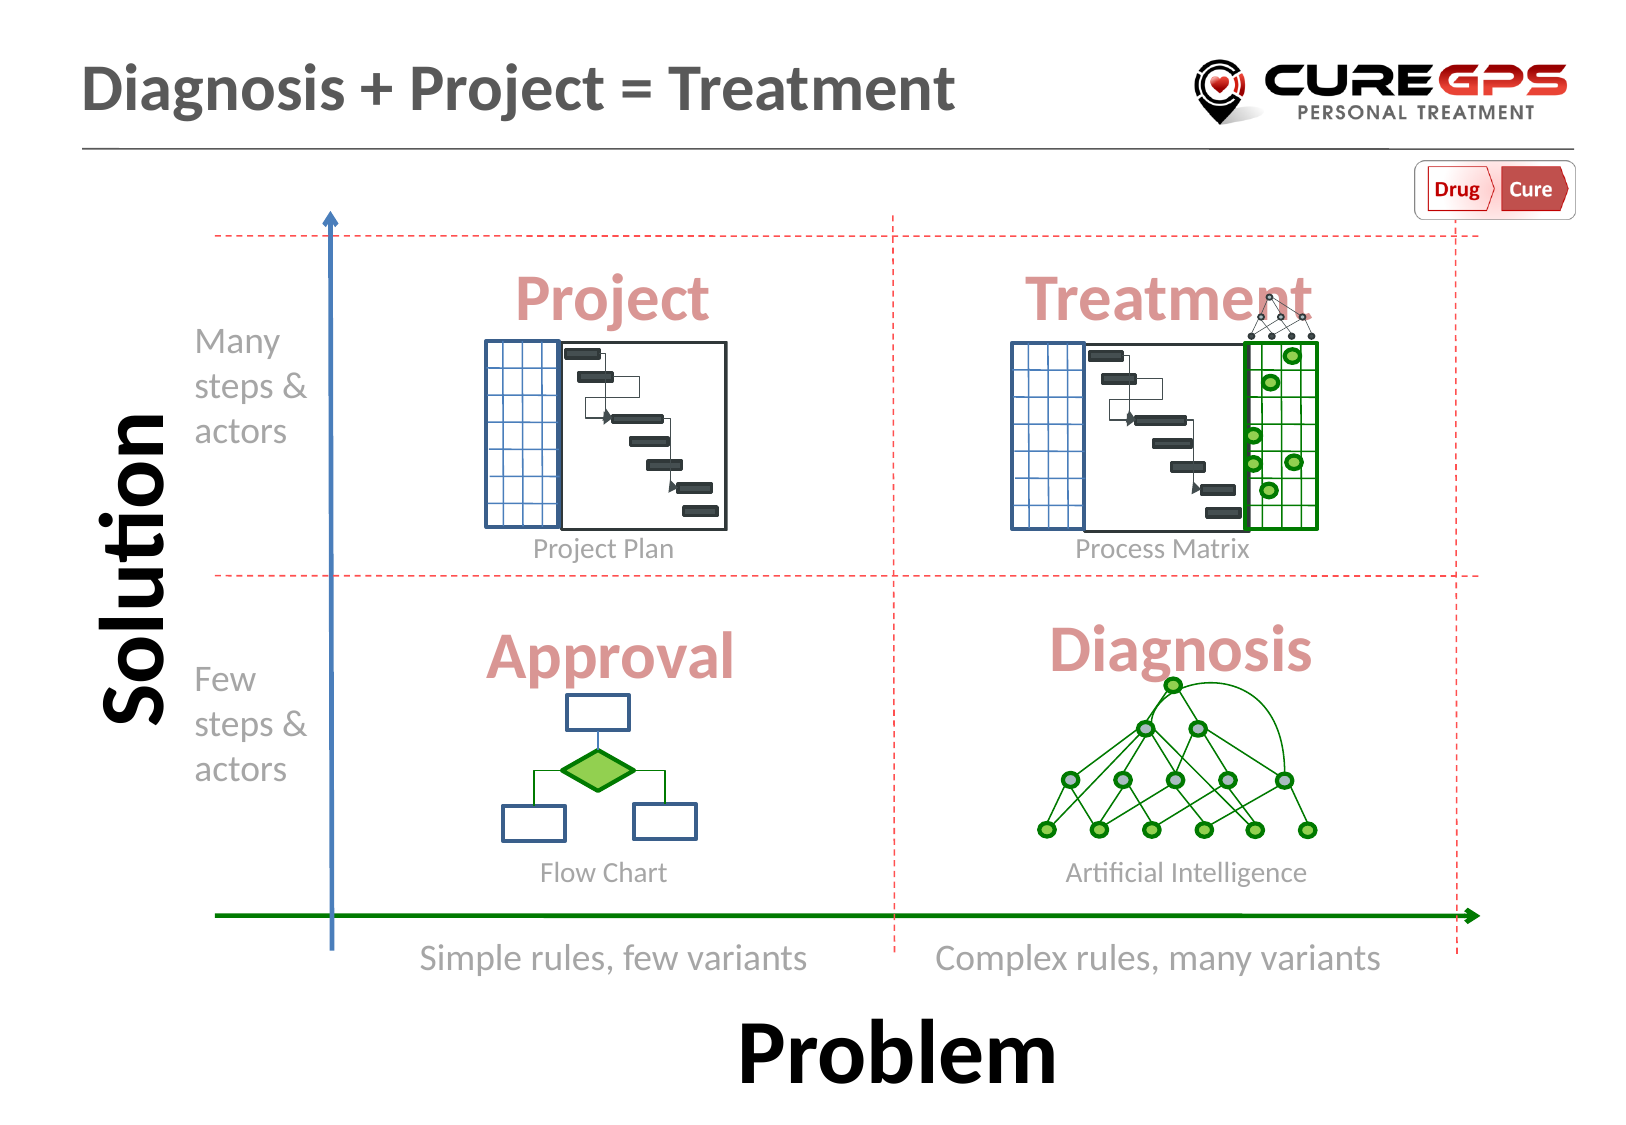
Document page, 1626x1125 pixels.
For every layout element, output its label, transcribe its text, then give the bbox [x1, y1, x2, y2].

text_box Flow Chart [525, 850, 683, 896]
text_box Simple rules, few variants [404, 925, 823, 986]
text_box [486, 338, 728, 533]
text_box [1038, 678, 1316, 838]
picture [1414, 160, 1576, 221]
text_box Solution [64, 591, 190, 743]
text_box Solution [64, 396, 190, 578]
text_box Project [343, 246, 883, 341]
title Diagnosis + Project = Treatment [66, 19, 1238, 149]
text_box Treatment [906, 246, 1434, 341]
text_box Project Plan [518, 540, 690, 572]
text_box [1011, 292, 1319, 534]
text_box Problem [722, 984, 1075, 1109]
text_box Artificial Intelligence [1050, 845, 1323, 896]
text_box Complex rules, many variants [920, 925, 1397, 986]
picture [1238, 51, 1575, 138]
text_box Few steps & actors [179, 646, 344, 796]
text_box Many steps & actors [179, 308, 344, 459]
text_box Process Matrix [1060, 542, 1266, 572]
text_box Approval [337, 604, 885, 700]
text_box Diagnosis [917, 597, 1446, 693]
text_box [502, 695, 697, 842]
